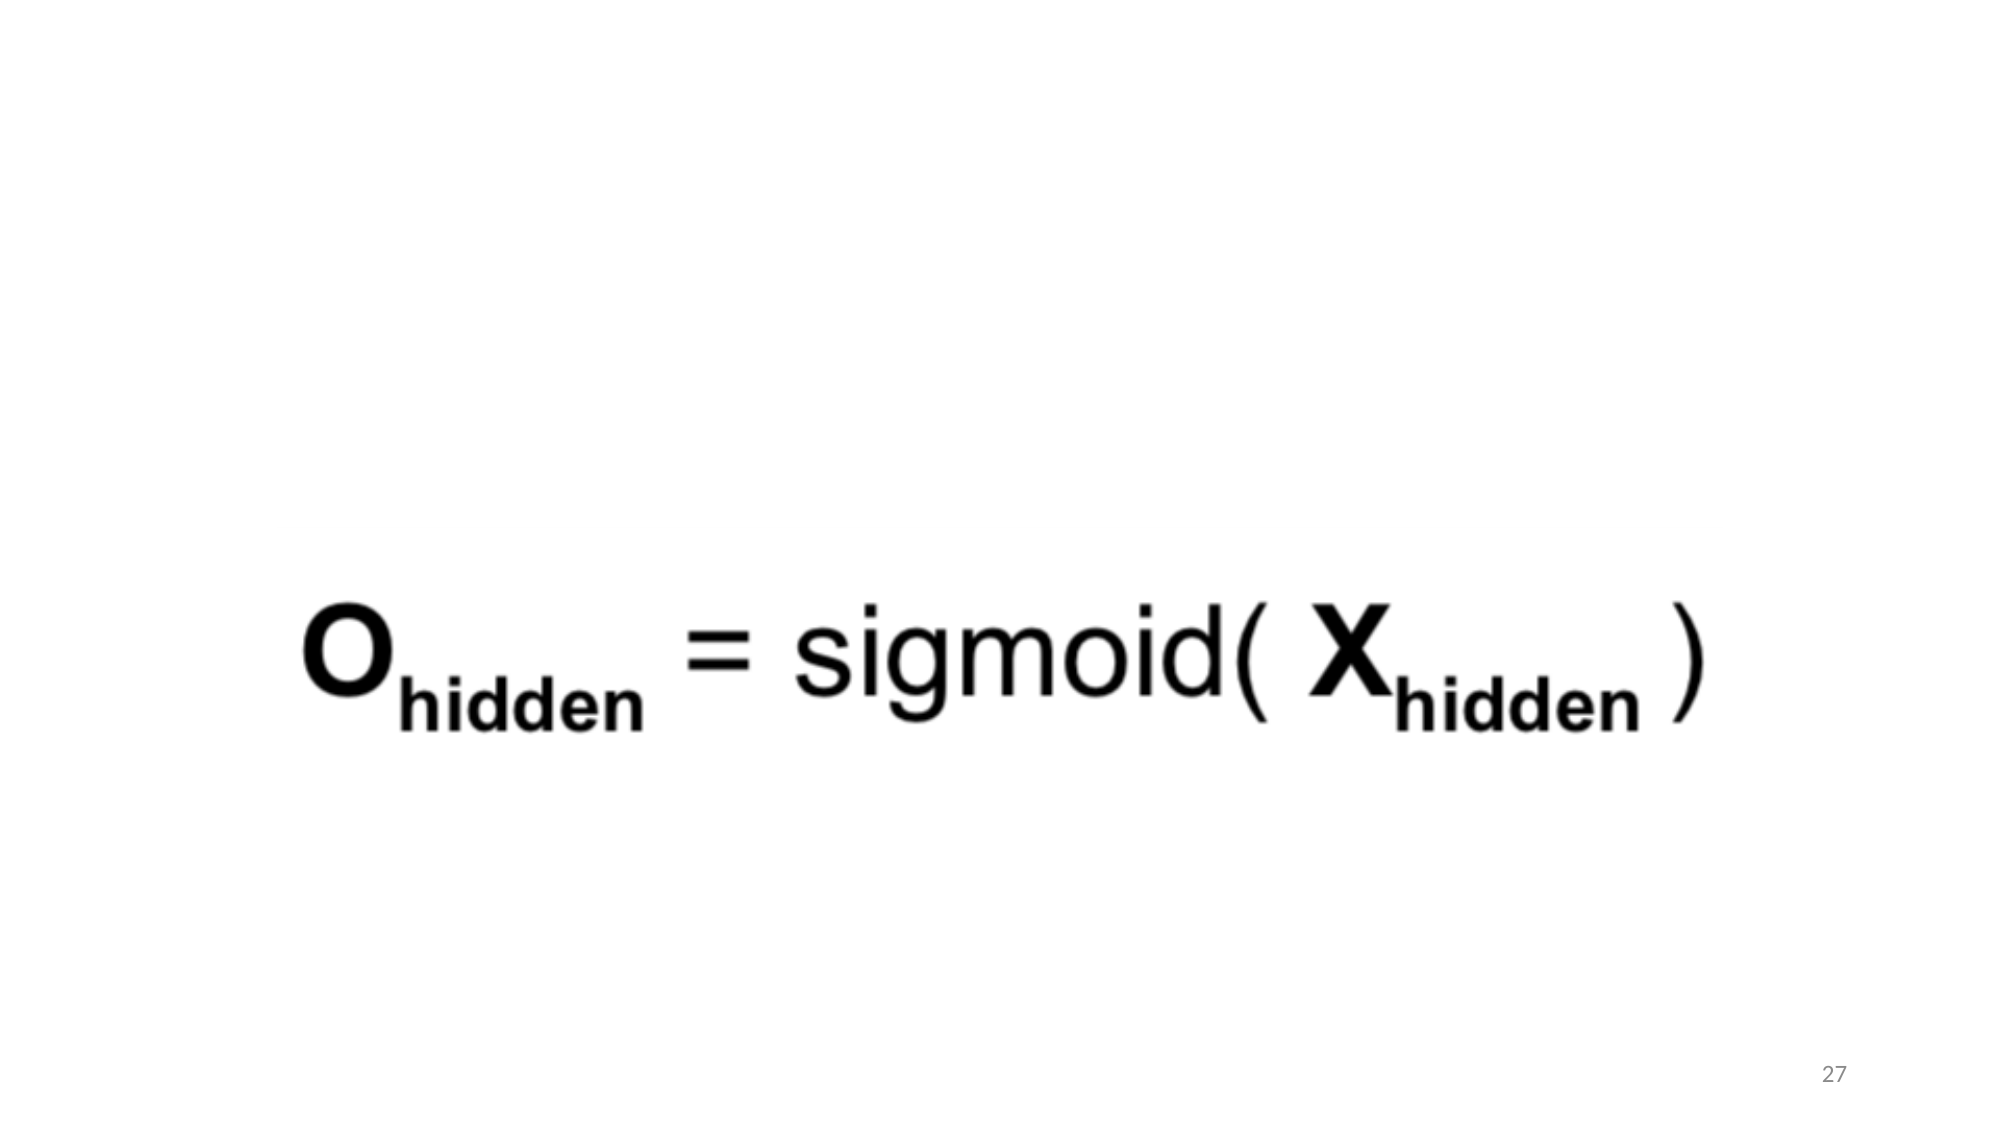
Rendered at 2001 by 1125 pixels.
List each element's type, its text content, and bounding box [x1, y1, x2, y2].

slide_number 27 [1412, 1042, 1863, 1103]
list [277, 526, 1723, 787]
